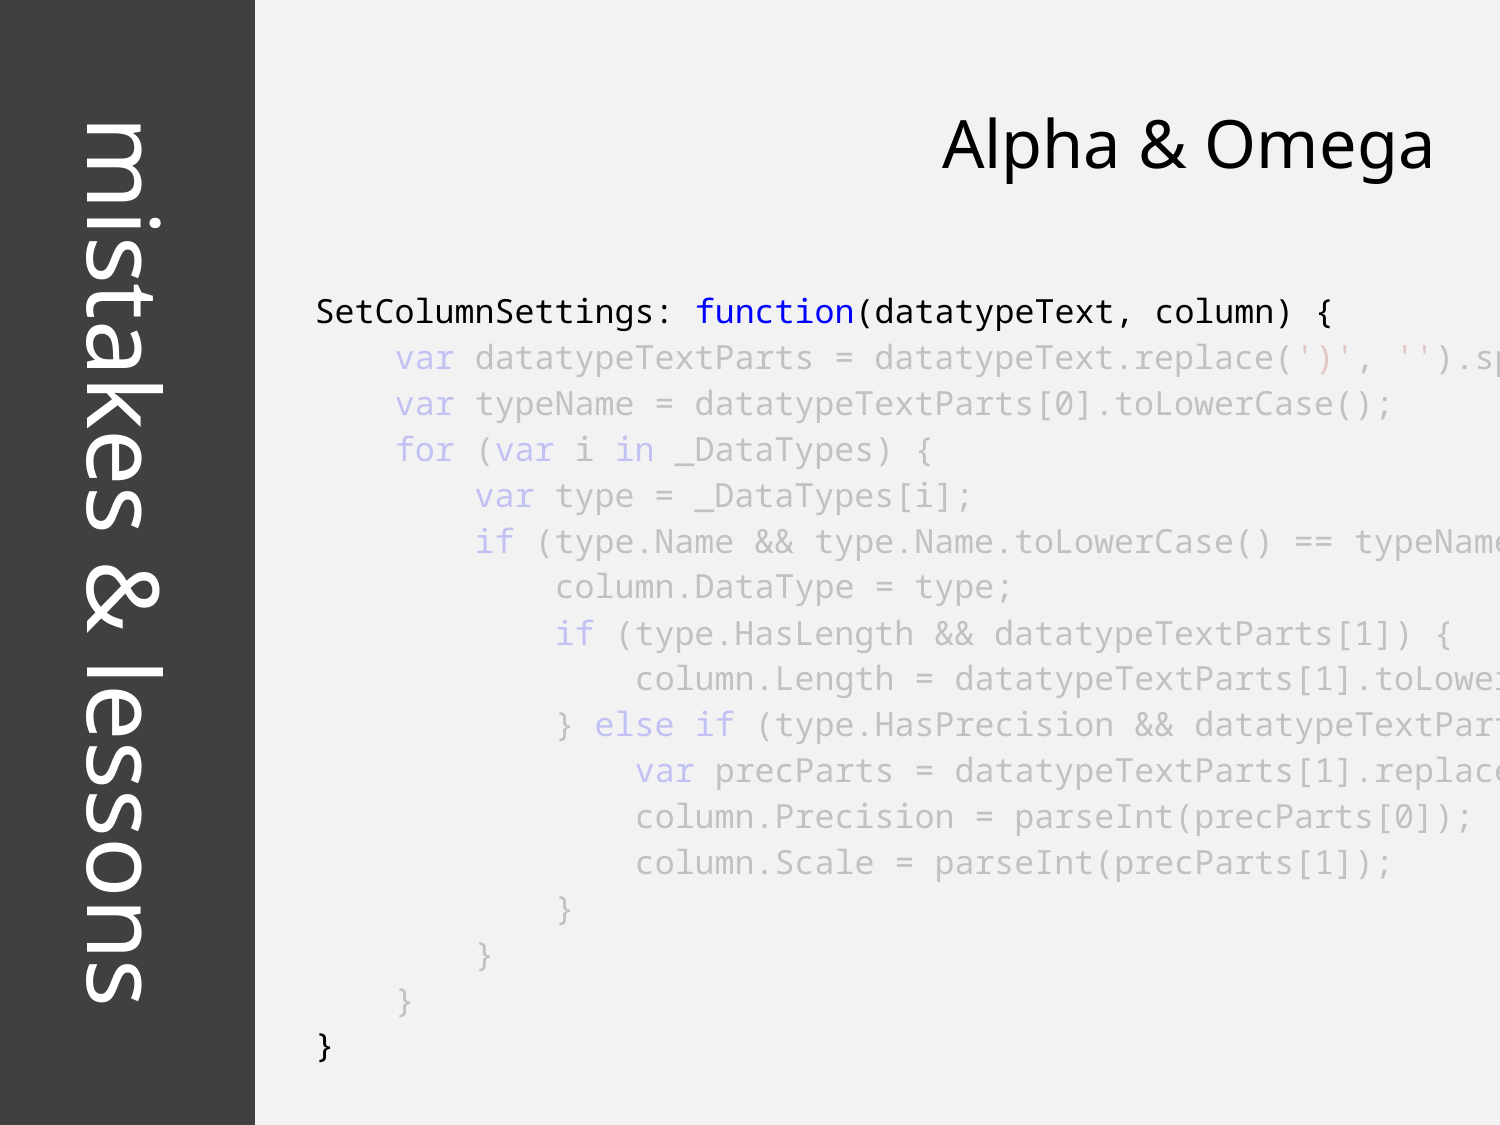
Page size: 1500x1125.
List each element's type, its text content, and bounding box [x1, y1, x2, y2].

text_box [361, 335, 1500, 424]
text_box Alpha & Omega [927, 94, 1451, 190]
text_box SetColumnSettings: function(datatypeText, column) { var datatypeTextParts = datatypeText.replace(')', '').split('('); var typeName = datatypeTextParts[0].toLowerCase(); for (var i in _DataTypes) { var type = _DataTypes[i]; if (type.Name && type.Name.toLowerCase() == typeName) { column.DataType = type; if (type.HasLength && datatypeTextParts[1]) { column.Length = datatypeTextParts[1].toLowerCase() == 'max' ? 0 : parseInt(datatypeTextParts[1]); } else if (type.HasPrecision && datatypeTextParts[1]) { var precParts = datatypeTextParts[1].replace(' ', '').split(','); column.Precision = parseInt(precParts[0]); column.Scale = parseInt(precParts[1]); } } } } [299, 277, 1500, 1072]
text_box [361, 560, 1500, 1059]
text_box [361, 424, 1500, 560]
